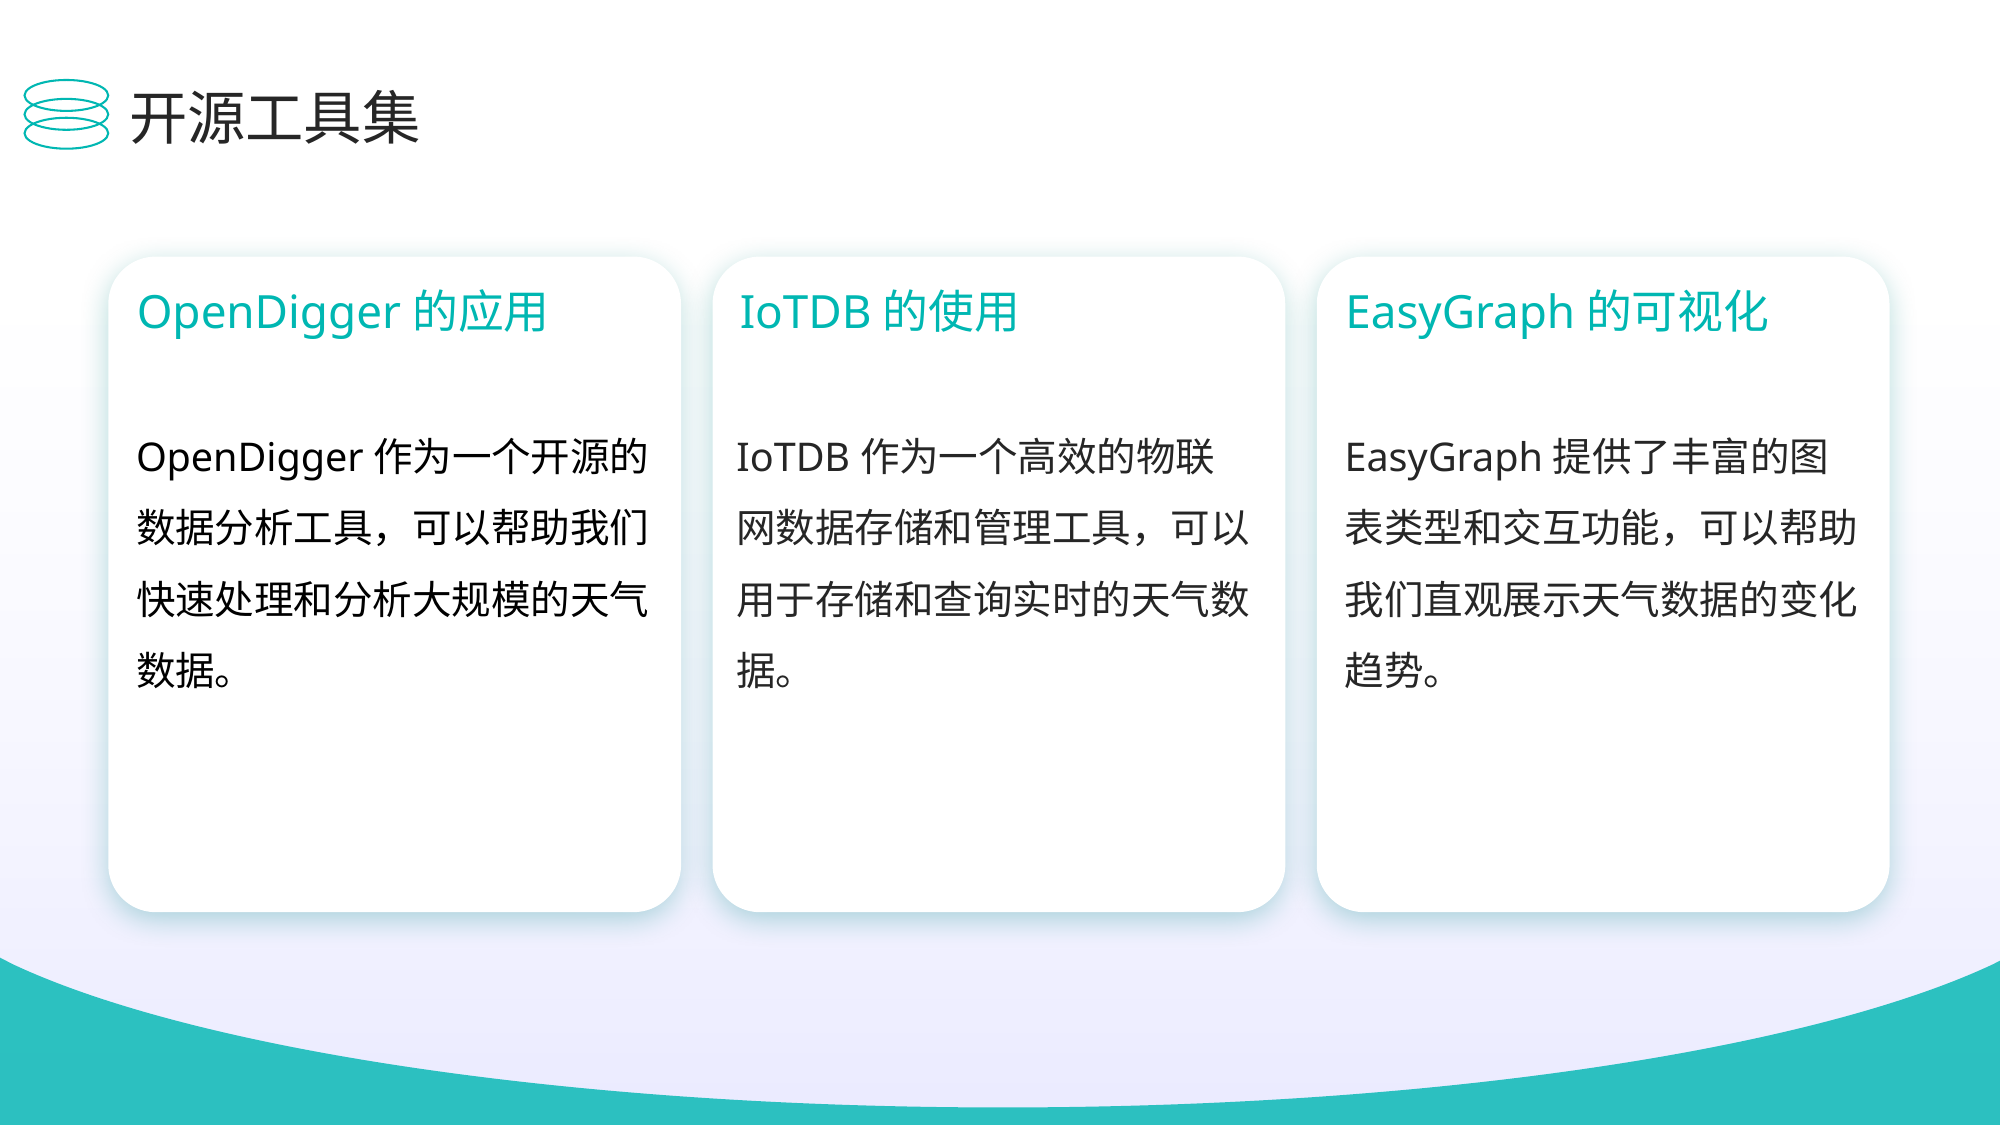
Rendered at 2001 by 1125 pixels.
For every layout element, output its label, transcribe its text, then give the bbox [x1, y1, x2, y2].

text_box OpenDigger作为一个开源的数据分析工具，可以帮助我们快速处理和分析大规模的天气数据。 [136, 408, 653, 957]
text_box 开源工具集 [129, 73, 1880, 151]
text_box IoTDB的使用 [739, 283, 1254, 337]
text_box OpenDigger的应用 [136, 283, 653, 337]
text_box [0, 957, 2000, 1125]
text_box [1316, 256, 1890, 908]
text_box [108, 256, 682, 909]
text_box [712, 256, 1286, 910]
text_box EasyGraph的可视化 [1345, 283, 1862, 337]
text_box [0, 0, 2000, 1107]
text_box EasyGraph提供了丰富的图表类型和交互功能，可以帮助我们直观展示天气数据的变化趋势。 [1344, 408, 1862, 957]
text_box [24, 79, 109, 149]
text_box IoTDB作为一个高效的物联网数据存储和管理工具，可以用于存储和查询实时的天气数据。 [736, 408, 1254, 957]
